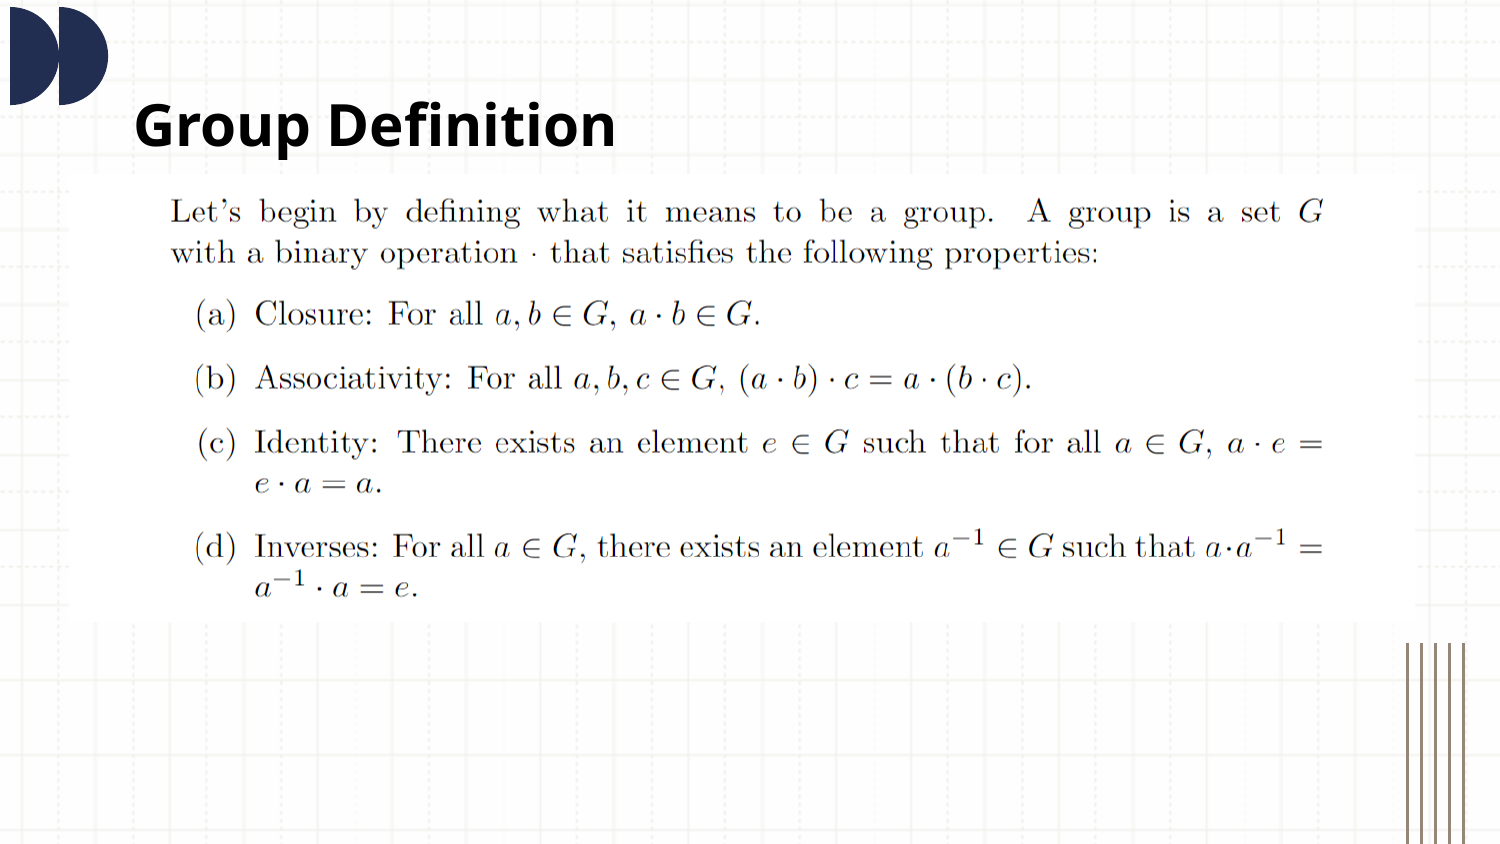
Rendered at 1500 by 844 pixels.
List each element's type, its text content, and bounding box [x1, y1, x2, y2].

title Group Definition [118, 72, 1382, 167]
picture [68, 174, 1416, 623]
